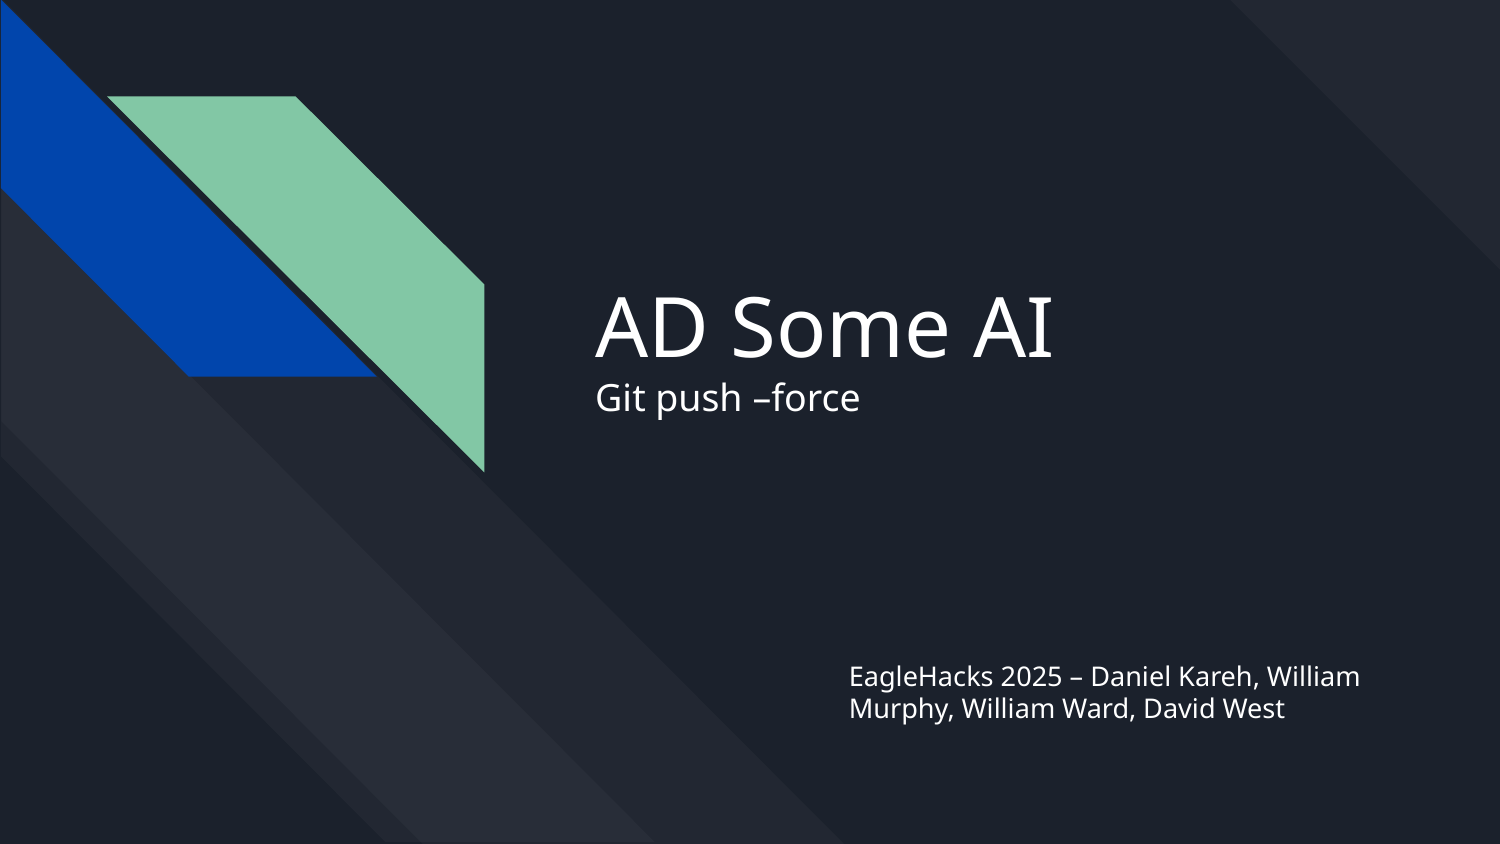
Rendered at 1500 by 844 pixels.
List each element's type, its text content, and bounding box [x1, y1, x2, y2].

title AD Some AI Git push –force [580, 258, 1404, 518]
subtitle EagleHacks 2025 – Daniel Kareh, William Murphy, William Ward, David West [833, 643, 1404, 727]
